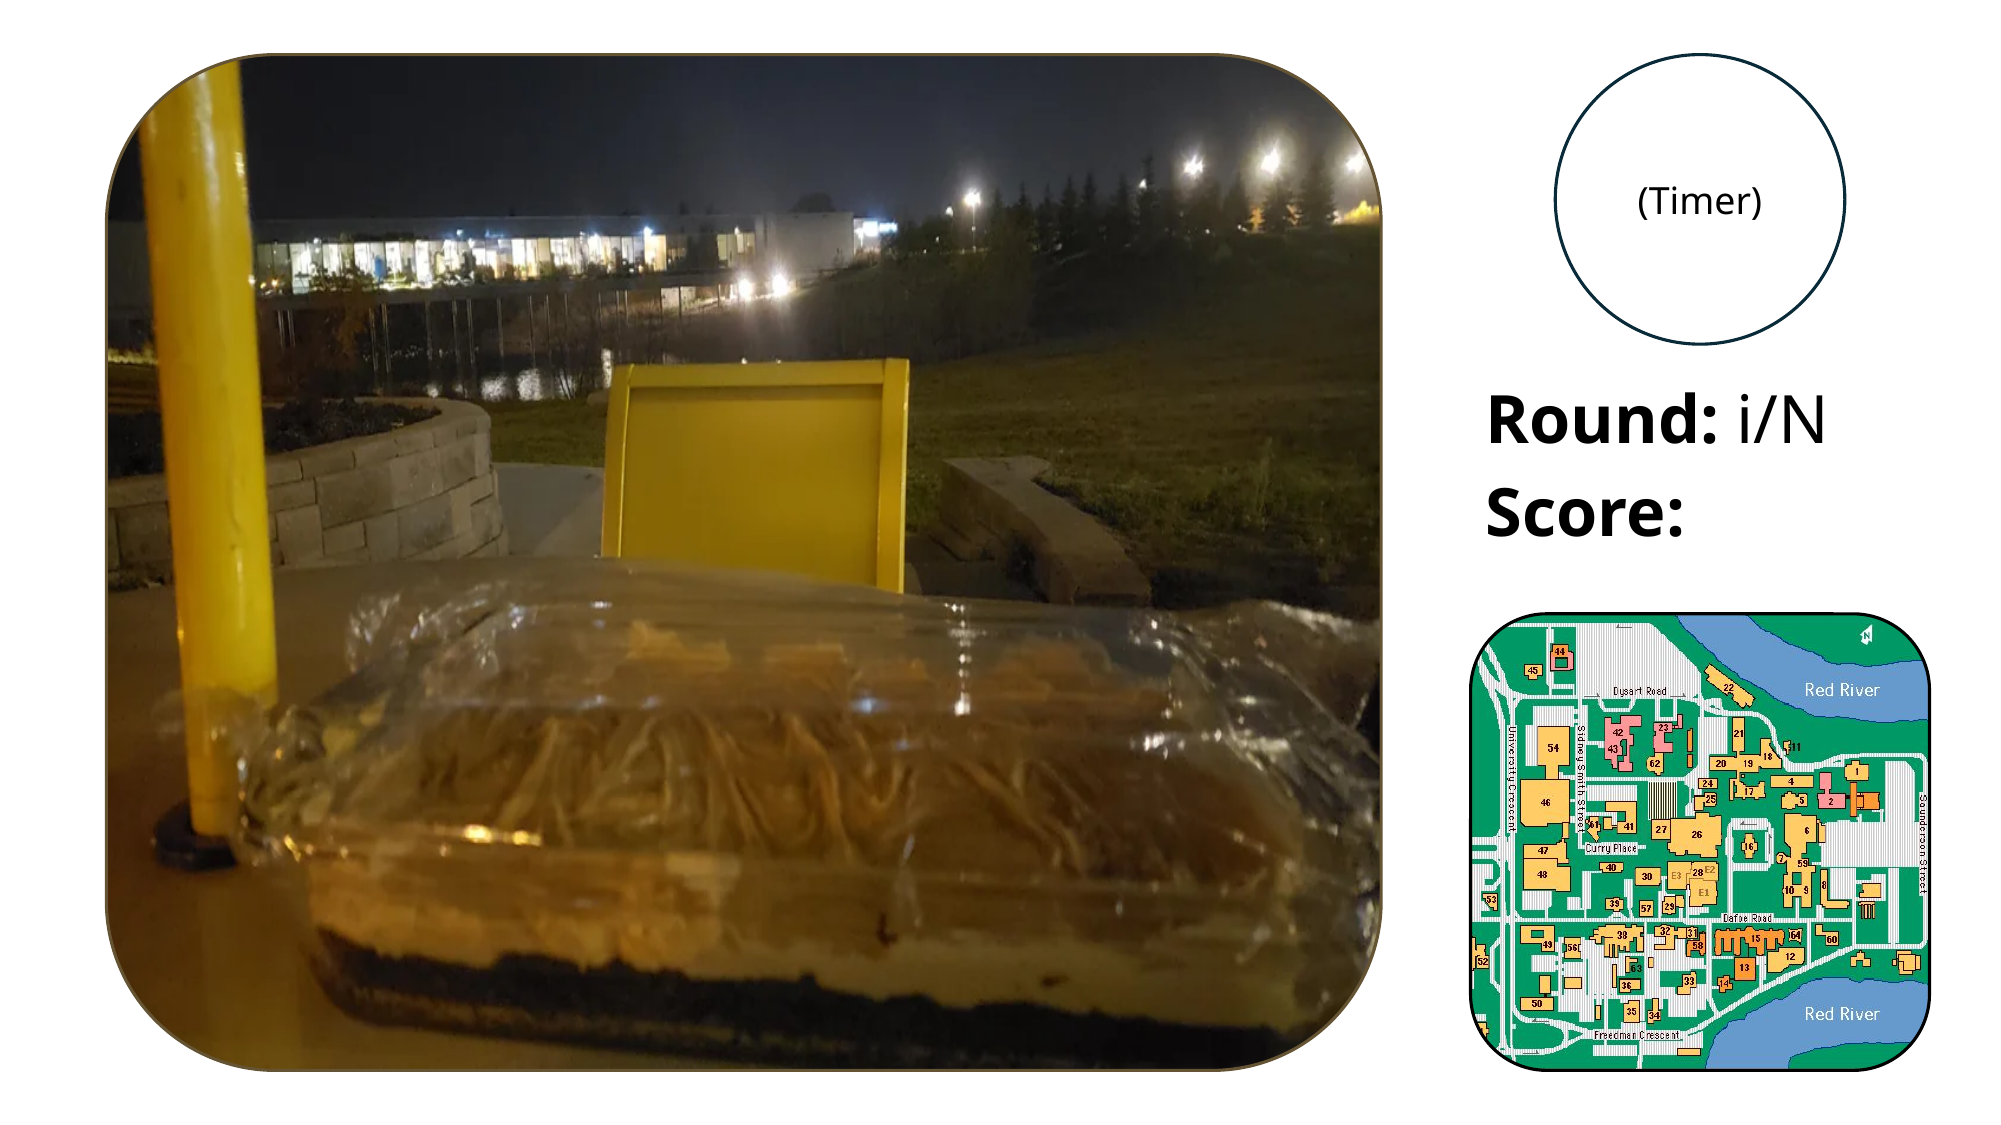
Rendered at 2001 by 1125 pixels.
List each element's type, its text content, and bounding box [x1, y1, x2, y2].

text_box [1468, 612, 1932, 1072]
text_box (Timer) [1553, 53, 1847, 346]
text_box [104, 53, 1383, 1072]
